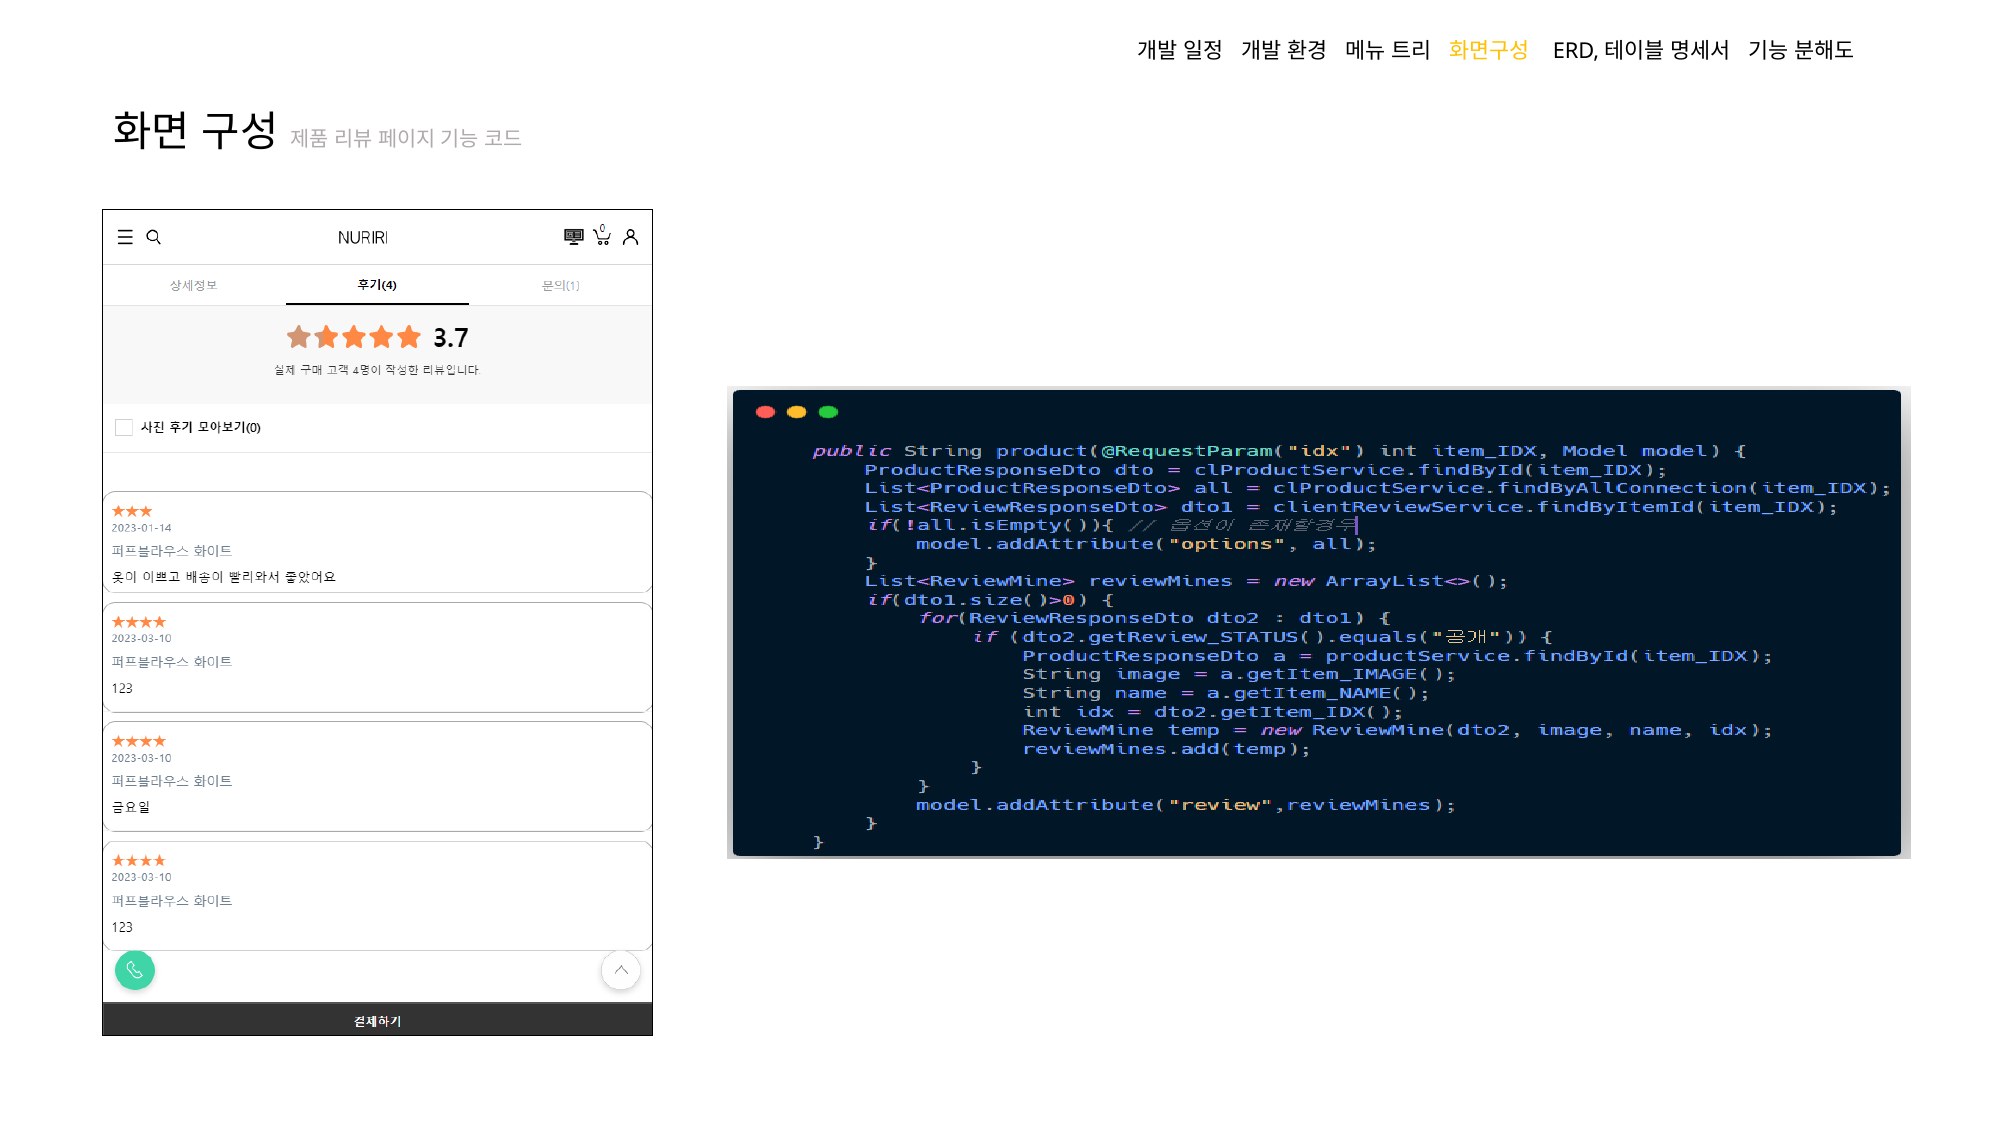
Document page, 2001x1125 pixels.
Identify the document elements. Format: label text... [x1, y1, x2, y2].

picture [727, 386, 1911, 859]
text_box 개발 일정 개발 환경 메뉴 트리 화면구성 ERD,테이블 명세서 기능 분해도 [1123, 29, 1946, 71]
picture [102, 209, 653, 1036]
text_box 화면 구성 제품 리뷰 페이지 기능 코드 [98, 71, 606, 163]
